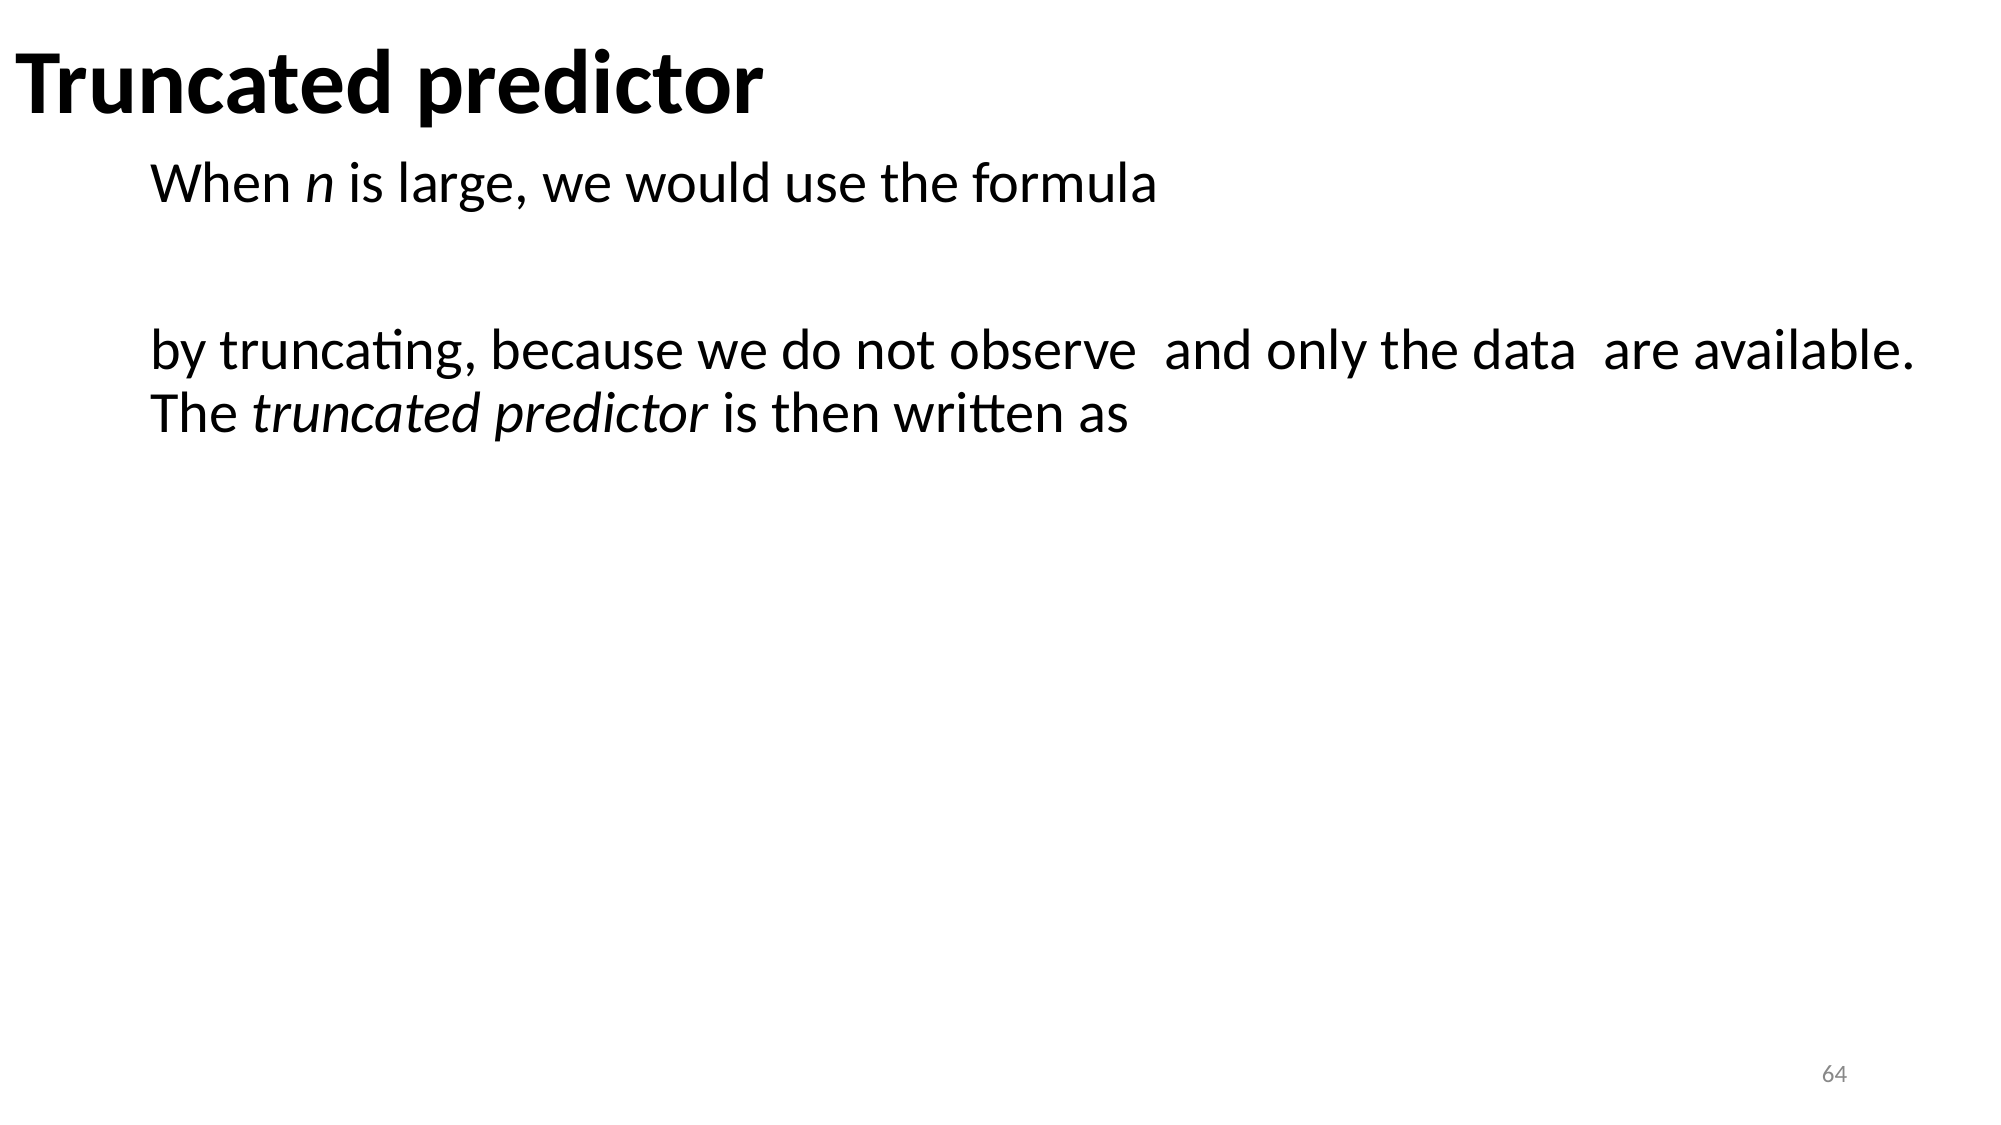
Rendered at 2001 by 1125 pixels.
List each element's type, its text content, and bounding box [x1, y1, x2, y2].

title Truncated predictor [0, 22, 1904, 145]
slide_number 64 [1412, 1042, 1863, 1103]
